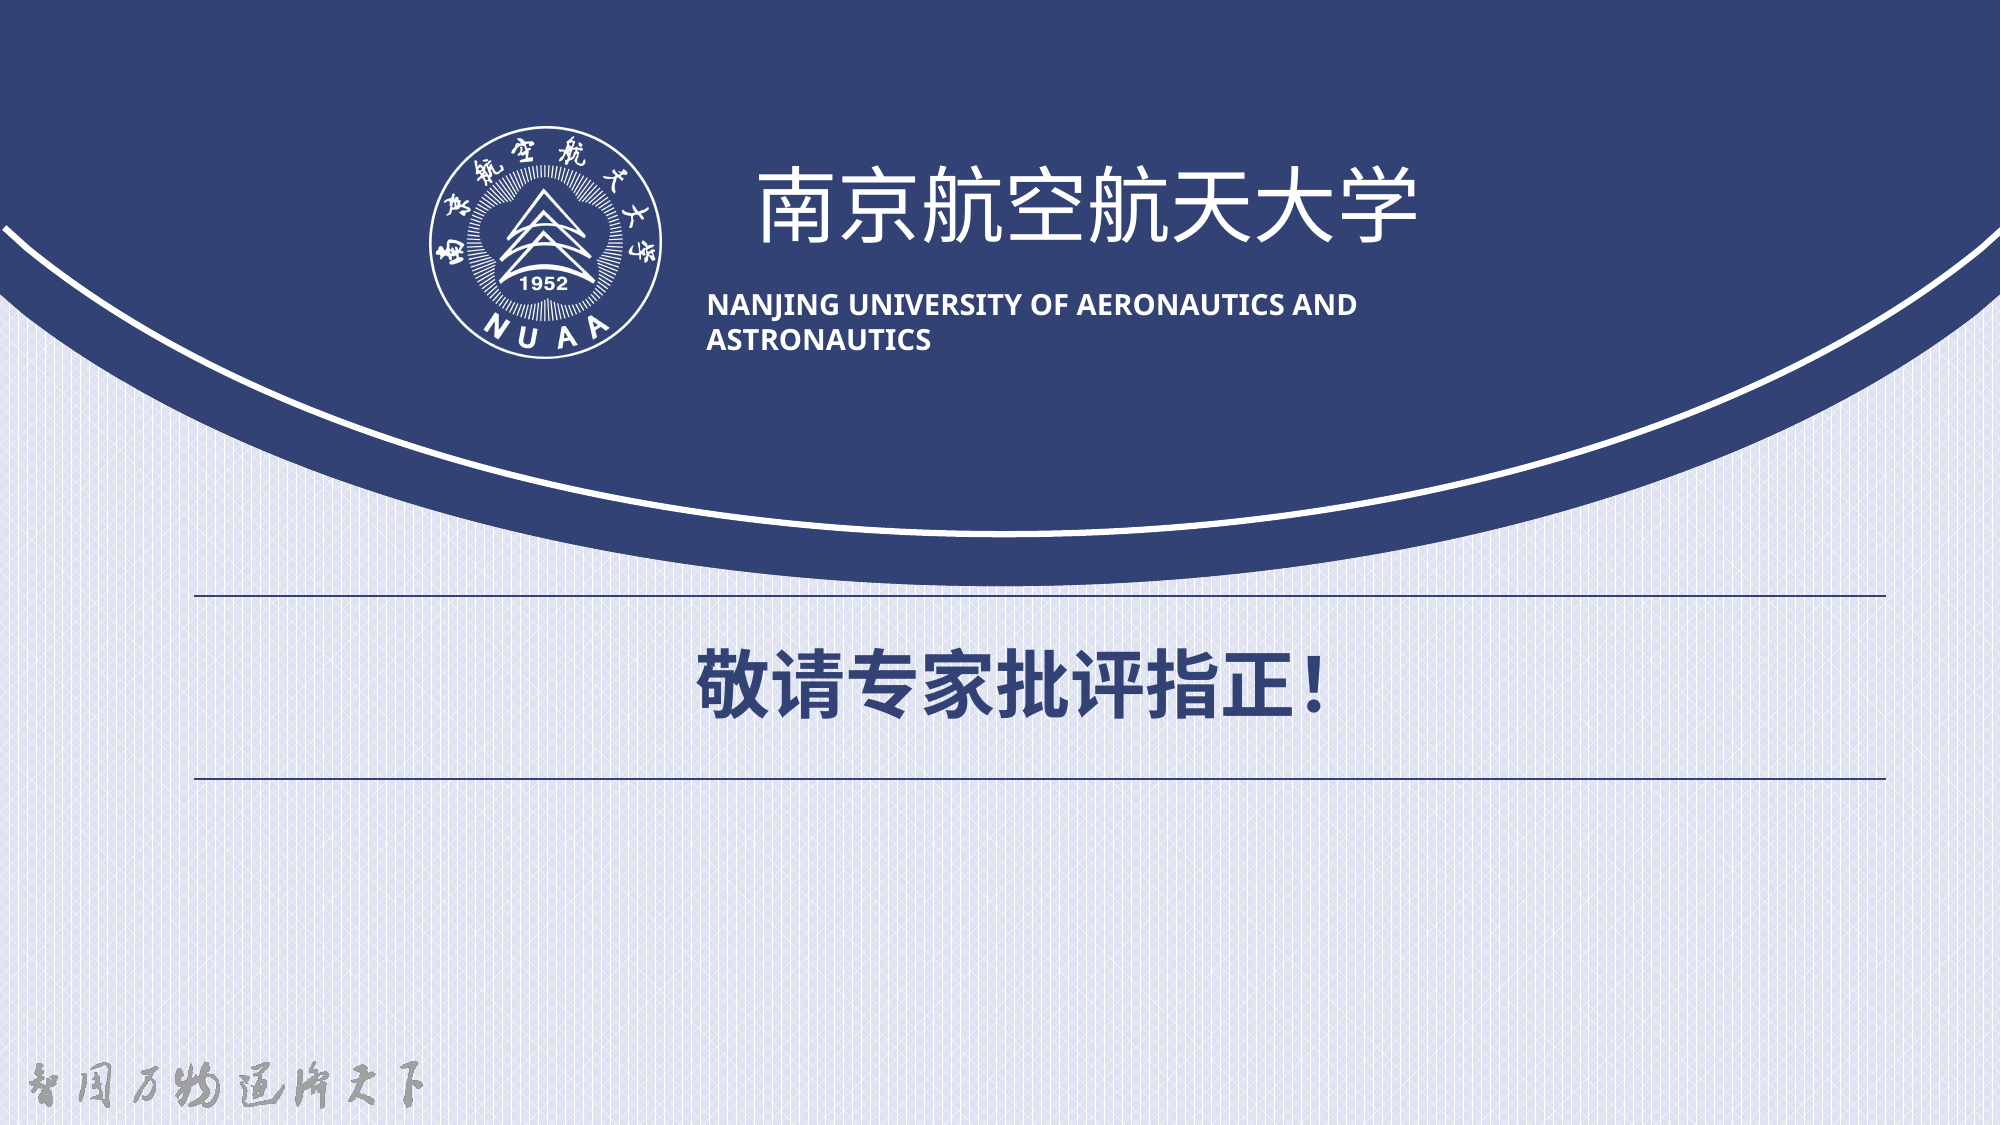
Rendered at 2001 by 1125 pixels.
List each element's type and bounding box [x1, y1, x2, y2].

picture [0, 1040, 450, 1125]
text_box [0, 0, 2000, 587]
text_box [429, 126, 1549, 359]
text_box [180, 596, 1886, 779]
